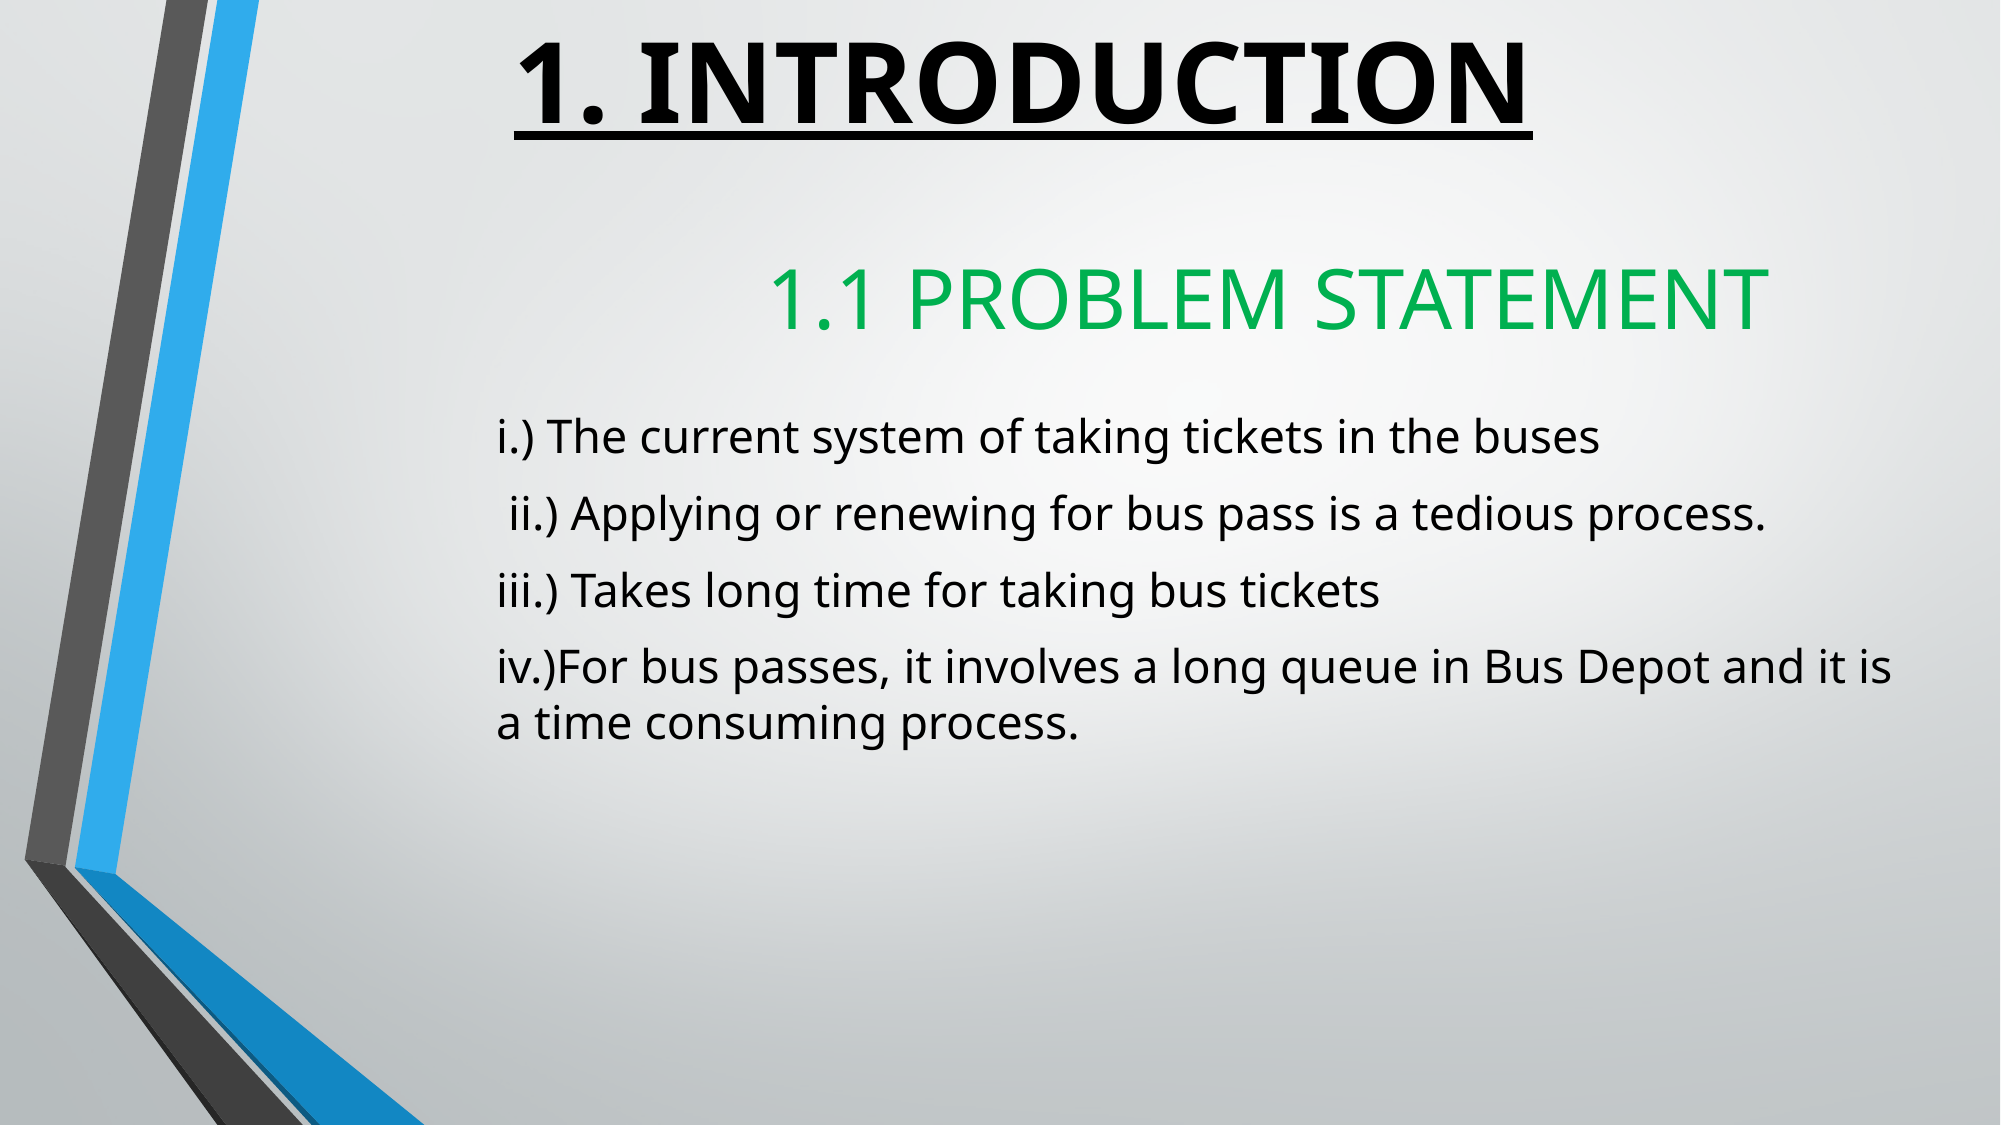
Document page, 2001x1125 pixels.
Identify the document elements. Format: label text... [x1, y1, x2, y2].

title 1. INTRODUCTION [460, 0, 1586, 157]
text_box 1.1 PROBLEM STATEMENT [751, 239, 1936, 354]
list i.) The current system of taking tickets in the buses ii.) Applying or renewing for bus pass is a tedious process. iii.) Takes long time for taking bus tickets iv.)For bus passes, it involves a long queue in Bus Depot and it is a time consuming process. [481, 399, 1920, 889]
